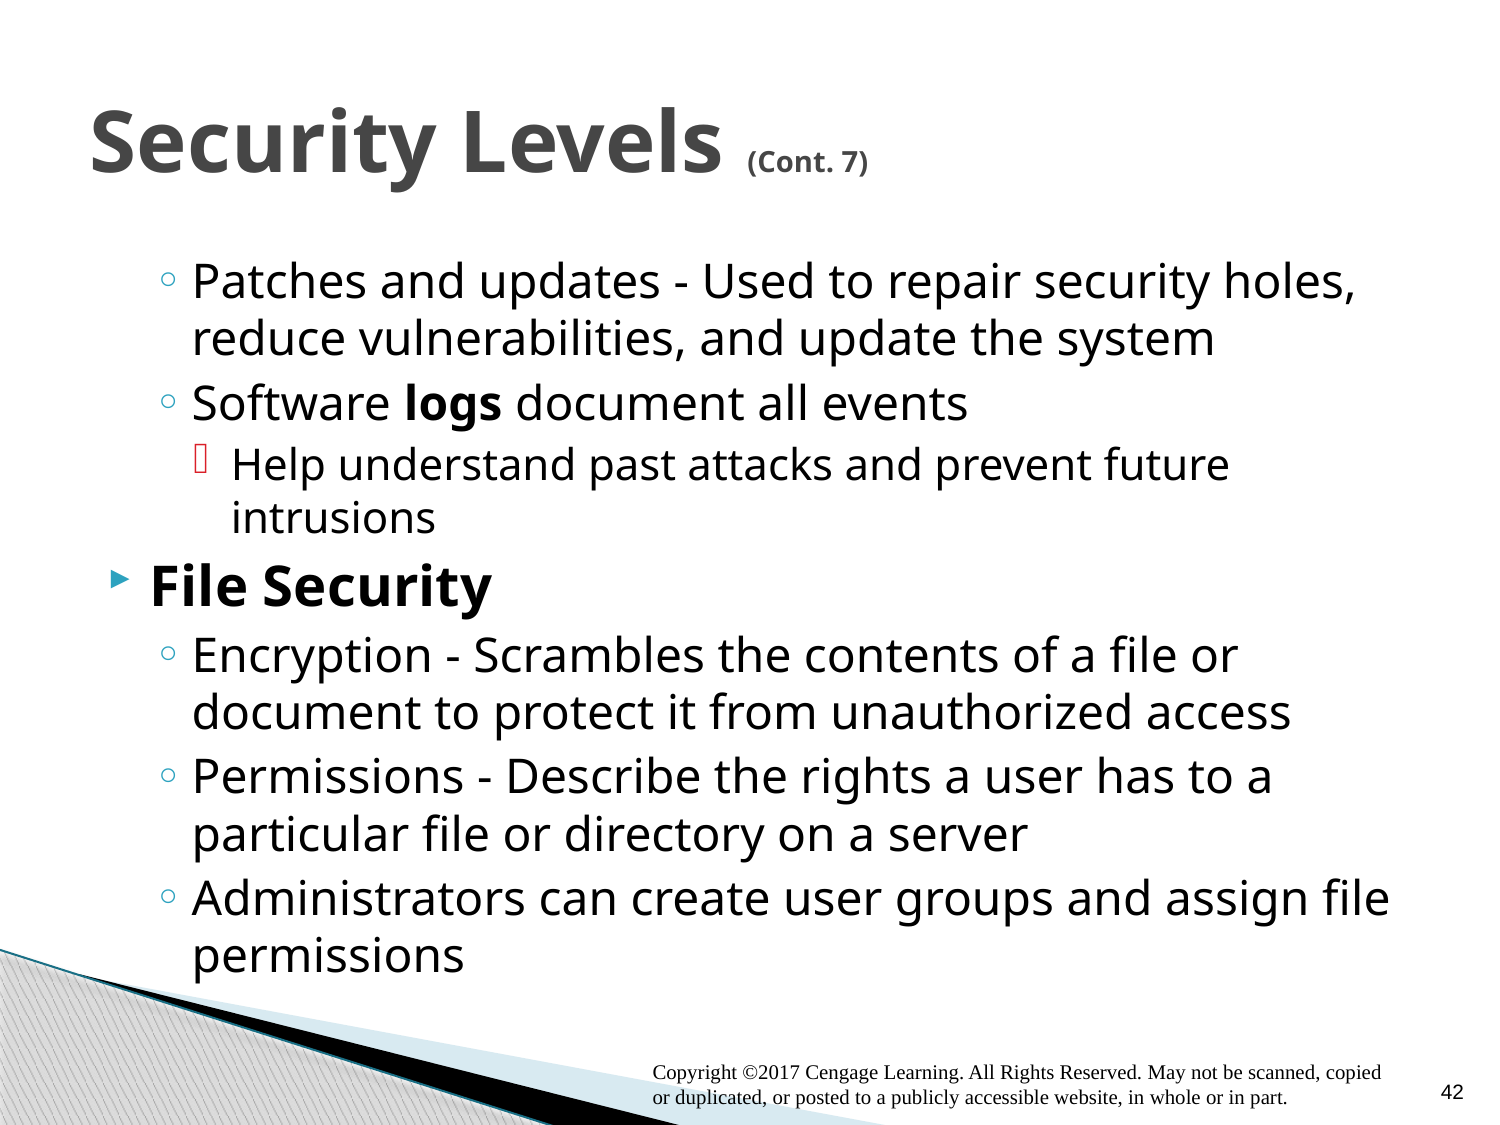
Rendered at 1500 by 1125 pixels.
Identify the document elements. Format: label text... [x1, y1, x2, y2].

title Security Levels (Cont. 7) [75, 45, 1425, 233]
slide_number 42 [1418, 1051, 1479, 1112]
list Patches and updates - Used to repair security holes, reduce vulnerabilities, and update the system Software logs document all events Help understand past attacks and prevent future intrusions File Security Encryption - Scrambles the contents of a file or document to protect it from unauthorized access Permissions - Describe the rights a user has to a particular file or directory on a server Administrators can create user groups and assign file permissions [75, 243, 1425, 986]
